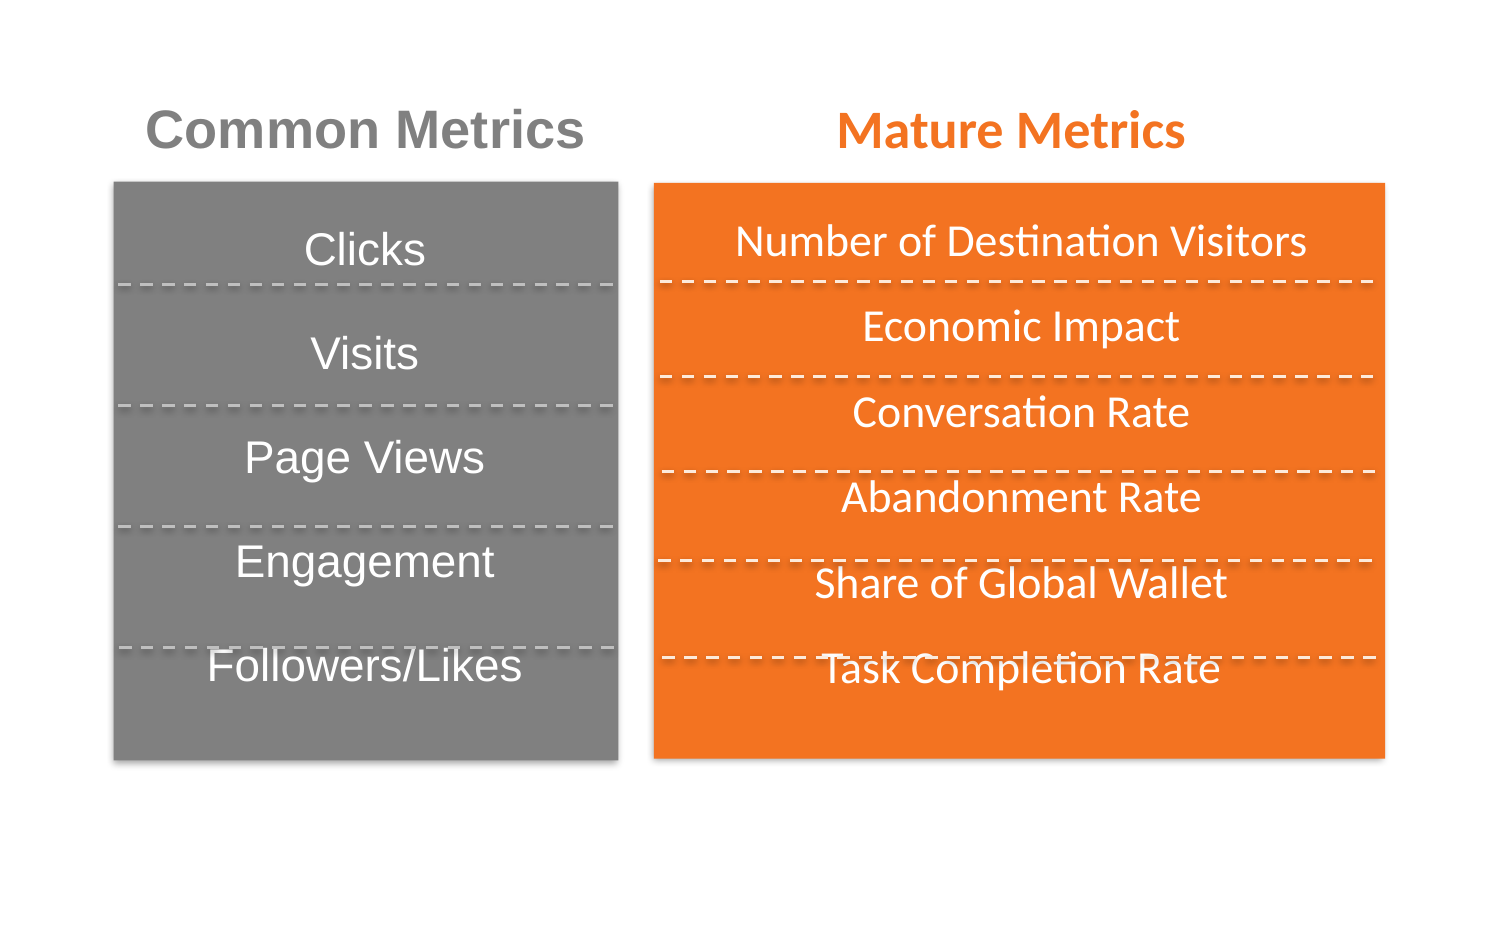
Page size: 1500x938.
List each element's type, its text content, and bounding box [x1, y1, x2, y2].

text_box Clicks Visits Page Views Engagement Followers/Likes [122, 414, 608, 525]
text_box [653, 182, 1386, 759]
text_box Number of Destination Visitors Economic Impact Conversation Rate Abandonment Rate Share of Global Wallet Task Completion Rate [660, 662, 1383, 701]
text_box [113, 181, 619, 761]
text_box Clicks Visits Page Views Engagement Followers/Likes [122, 190, 608, 283]
text_box Number of Destination Visitors Economic Impact Conversation Rate Abandonment Rate Share of Global Wallet Task Completion Rate [660, 197, 1383, 659]
text_box Clicks Visits Page Views Engagement Followers/Likes [122, 656, 608, 699]
text_box Mature Metrics [821, 87, 1202, 168]
text_box Clicks Visits Page Views Engagement Followers/Likes [122, 536, 608, 646]
text_box Clicks Visits Page Views Engagement Followers/Likes [122, 294, 608, 403]
text_box Common Metrics [130, 87, 601, 168]
